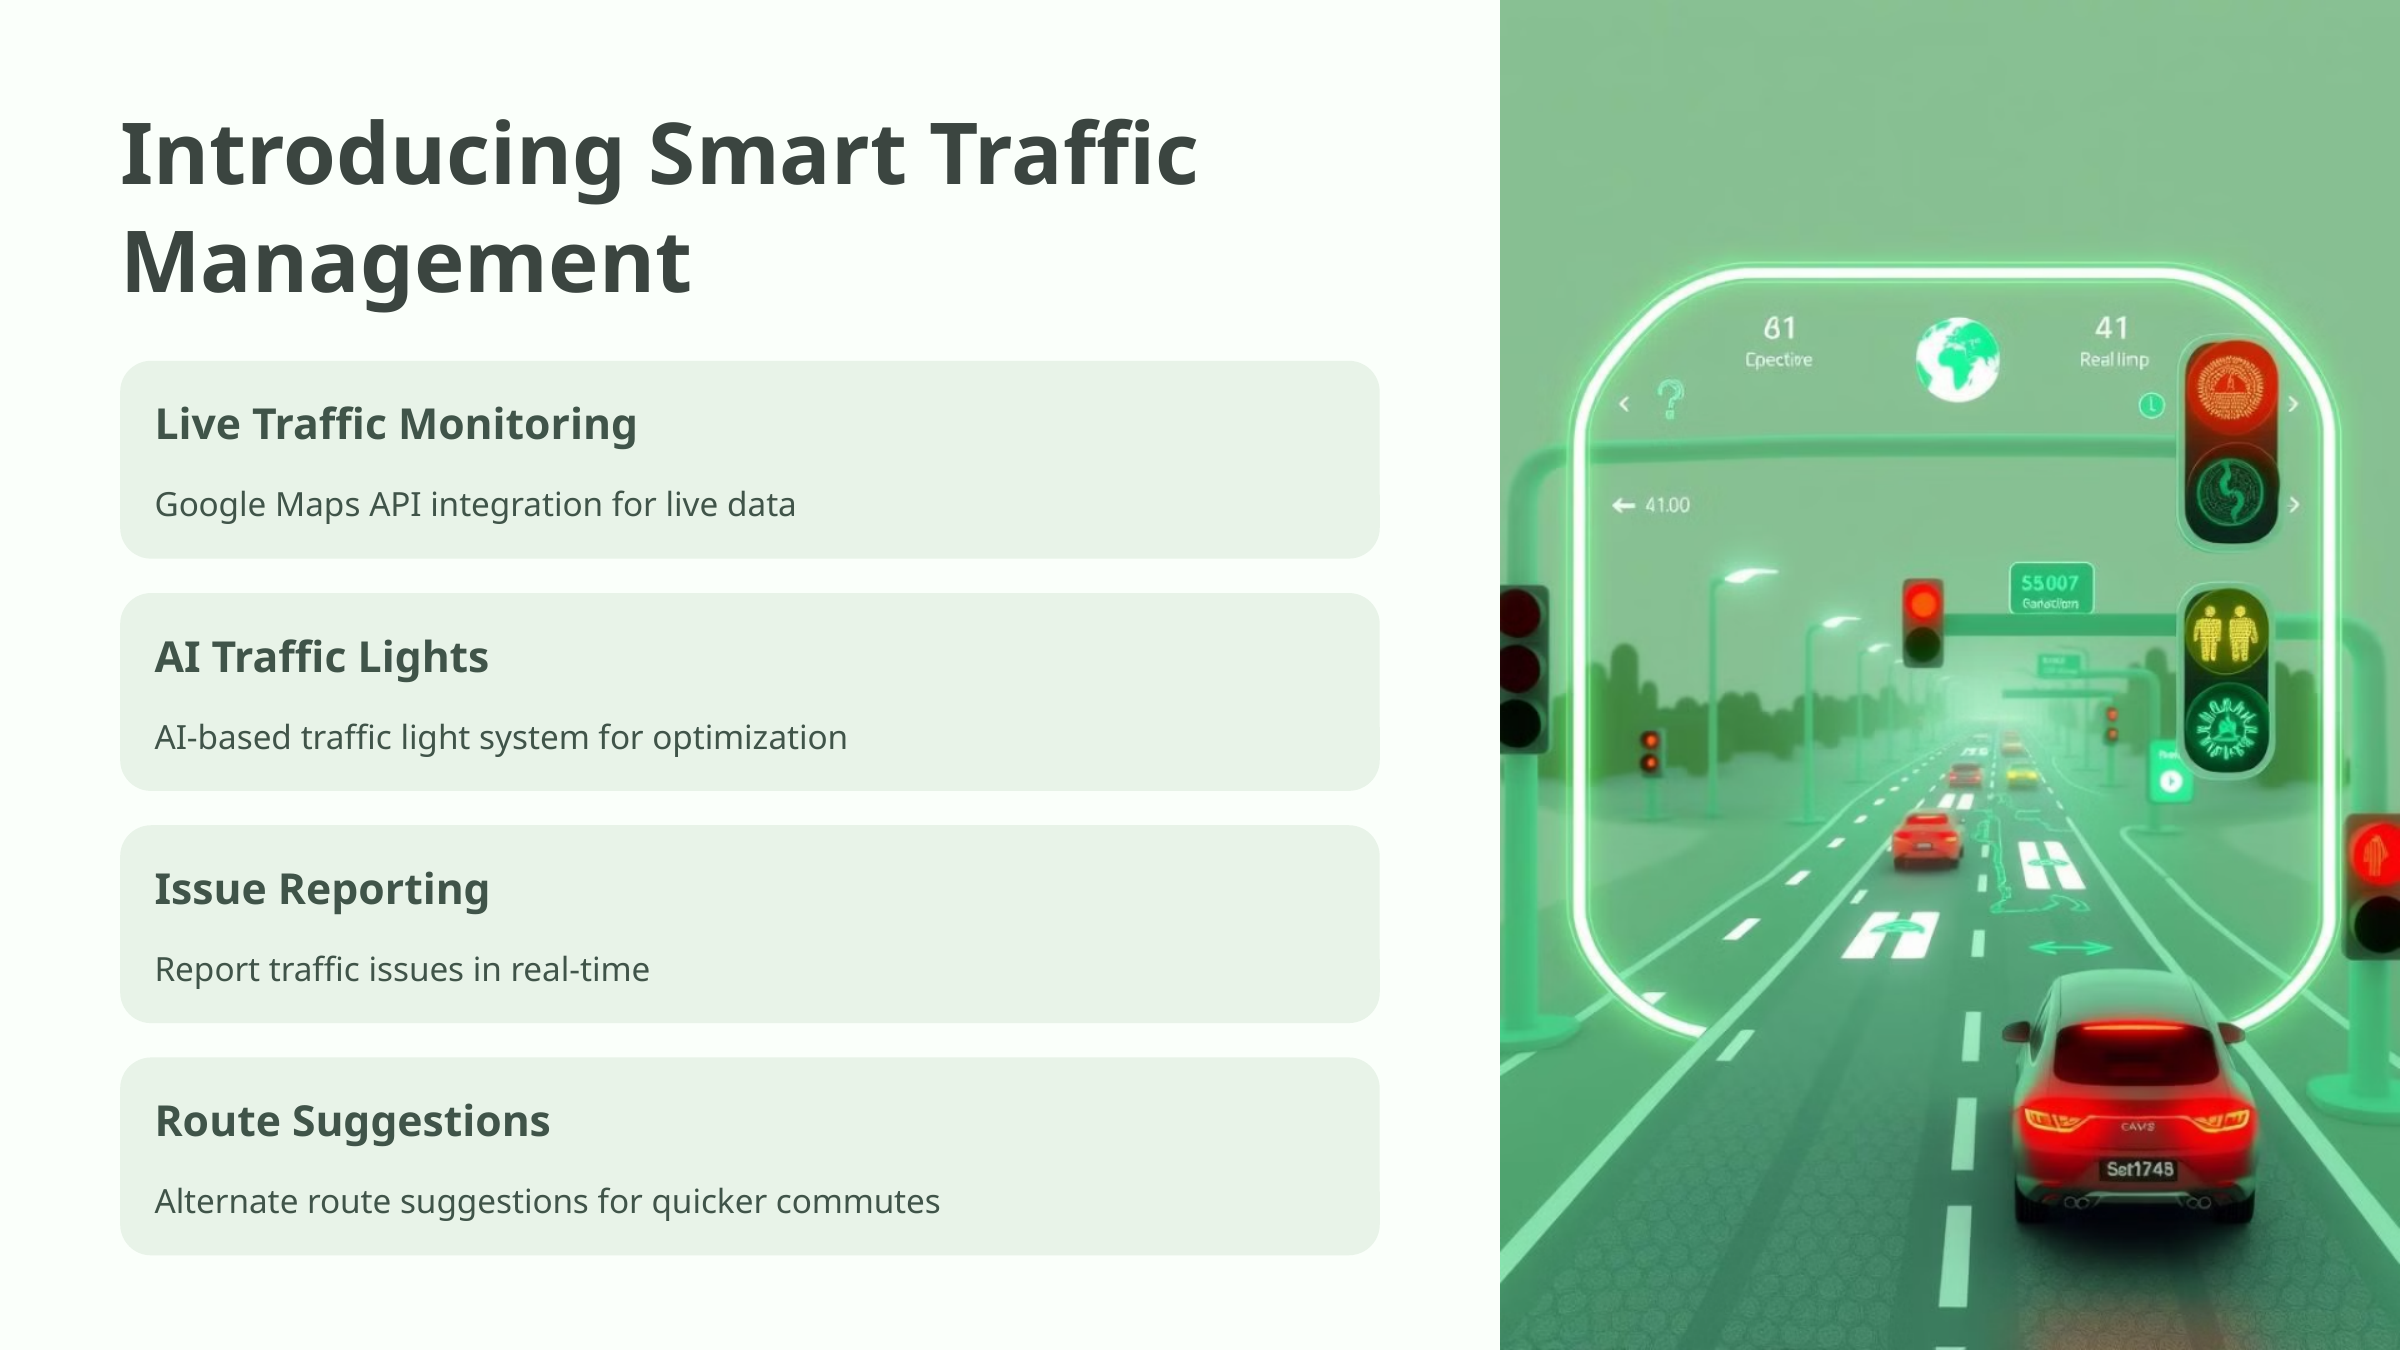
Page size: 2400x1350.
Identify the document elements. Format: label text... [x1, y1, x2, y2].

text_box Route Suggestions [154, 1091, 584, 1146]
text_box Introducing Smart Traffic Management [120, 94, 1380, 310]
text_box AI Traffic Lights [154, 627, 584, 681]
text_box Google Maps API integration for live data [154, 469, 1346, 525]
text_box [120, 825, 1380, 1024]
picture [1499, 0, 2400, 1350]
text_box AI-based traffic light system for optimization [154, 701, 1346, 757]
text_box Alternate route suggestions for quicker commutes [154, 1166, 1346, 1221]
text_box [120, 1057, 1380, 1256]
text_box Issue Reporting [154, 859, 584, 914]
text_box Report traffic issues in real-time [154, 933, 1346, 989]
text_box [120, 593, 1380, 791]
text_box Live Traffic Monitoring [154, 395, 666, 449]
text_box [120, 360, 1380, 559]
